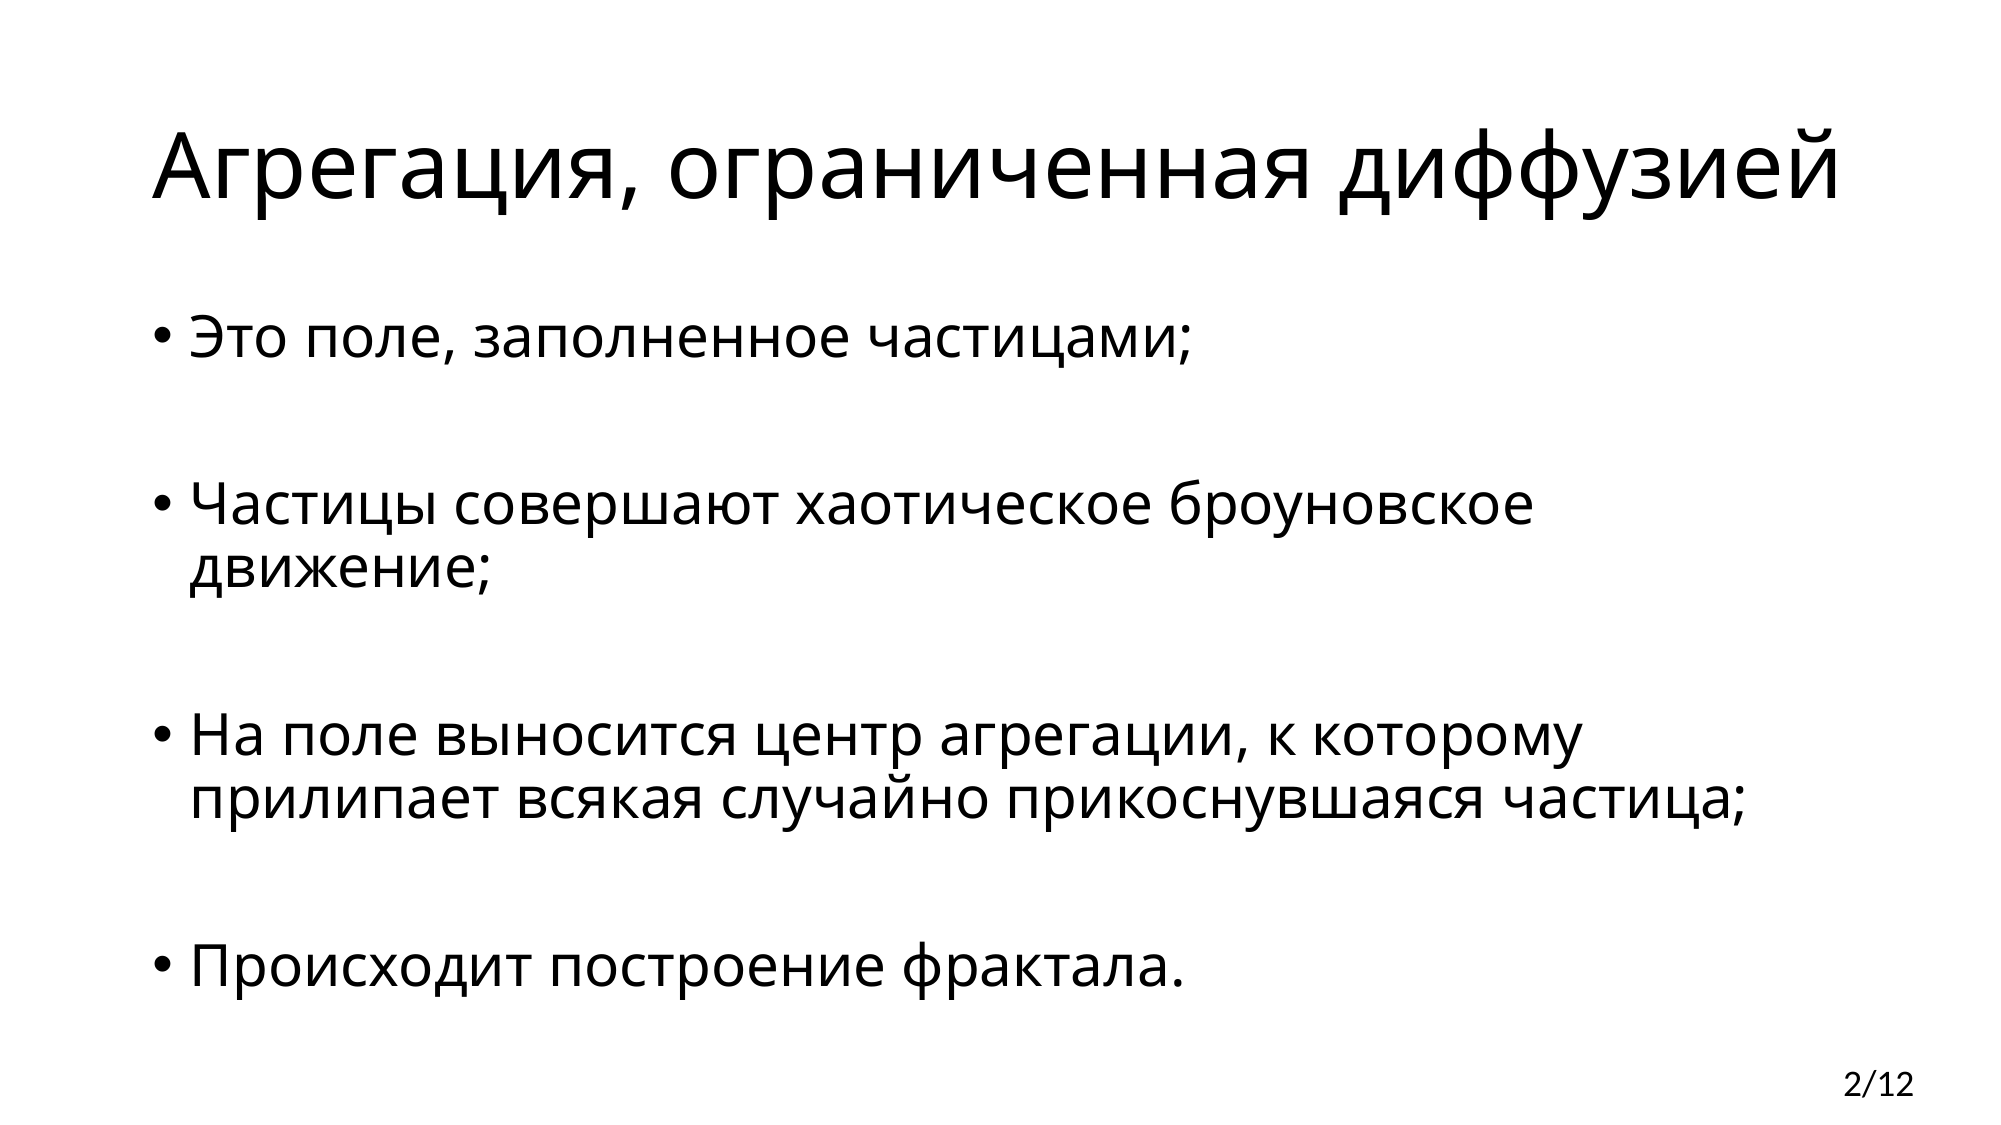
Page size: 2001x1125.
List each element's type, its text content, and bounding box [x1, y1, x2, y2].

text_box 2/12 [1828, 1051, 2000, 1112]
list Это поле, заполненное частицами; Частицы совершают хаотическое броуновское движение; На поле выносится центр агрегации, к которому прилипает всякая случайно прикоснувшаяся частица; Происходит построение фрактала. [137, 299, 1863, 1014]
title Агрегация, ограниченная диффузией [137, 59, 1863, 278]
